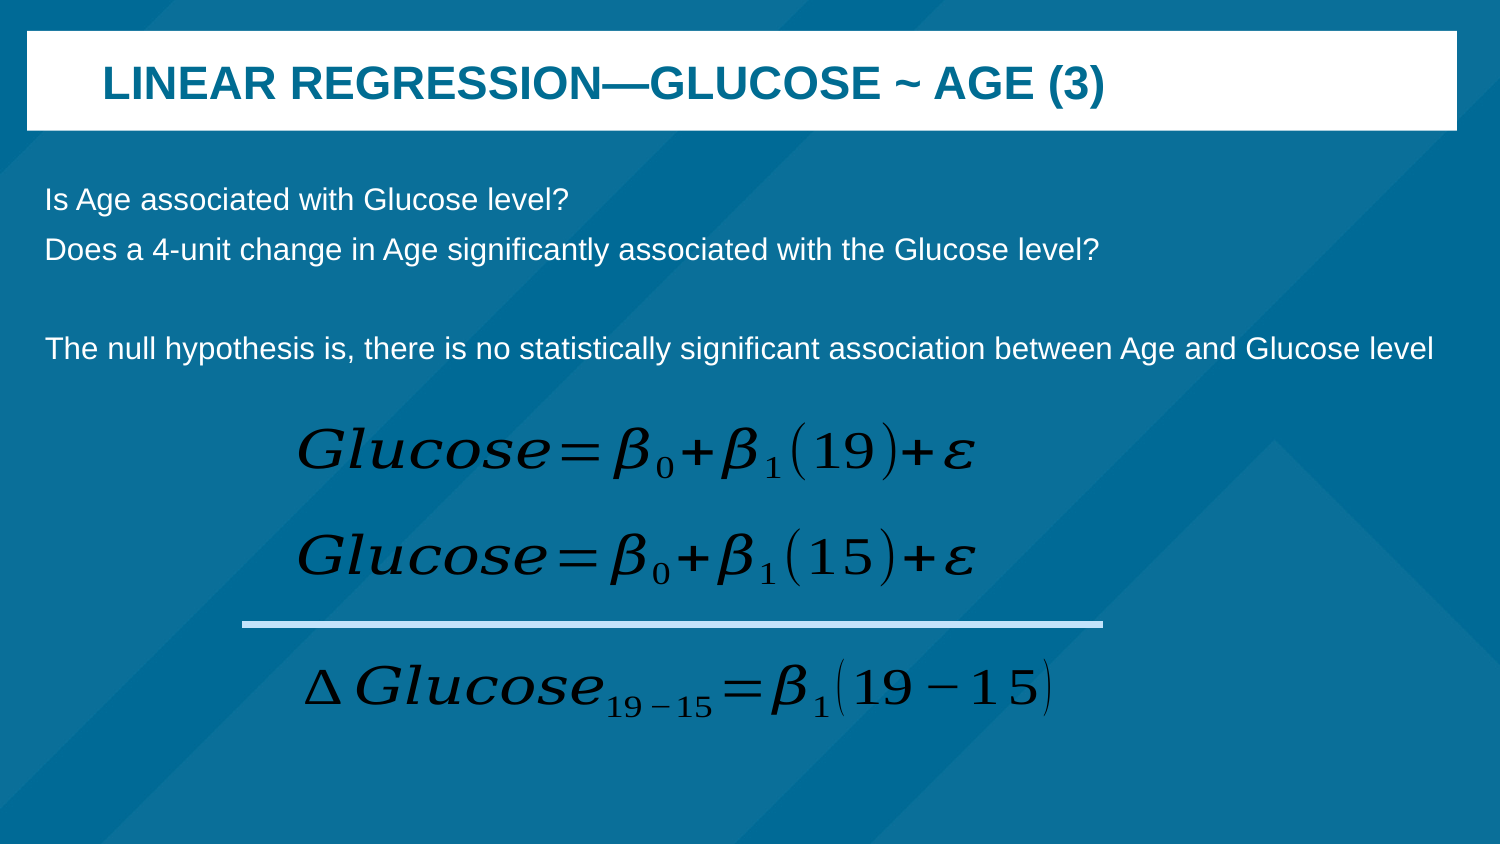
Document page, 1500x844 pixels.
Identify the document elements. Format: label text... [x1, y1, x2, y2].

text_box Is Age associated with Glucose level? Does a 4-unit change in Age significantly associated with the Glucose level? [29, 171, 1118, 274]
text_box The null hypothesis is, there is no statistically significant association between Age and Glucose level [30, 320, 1452, 373]
text_box Linear regression—glucose ~ Age (3) [27, 30, 1457, 131]
